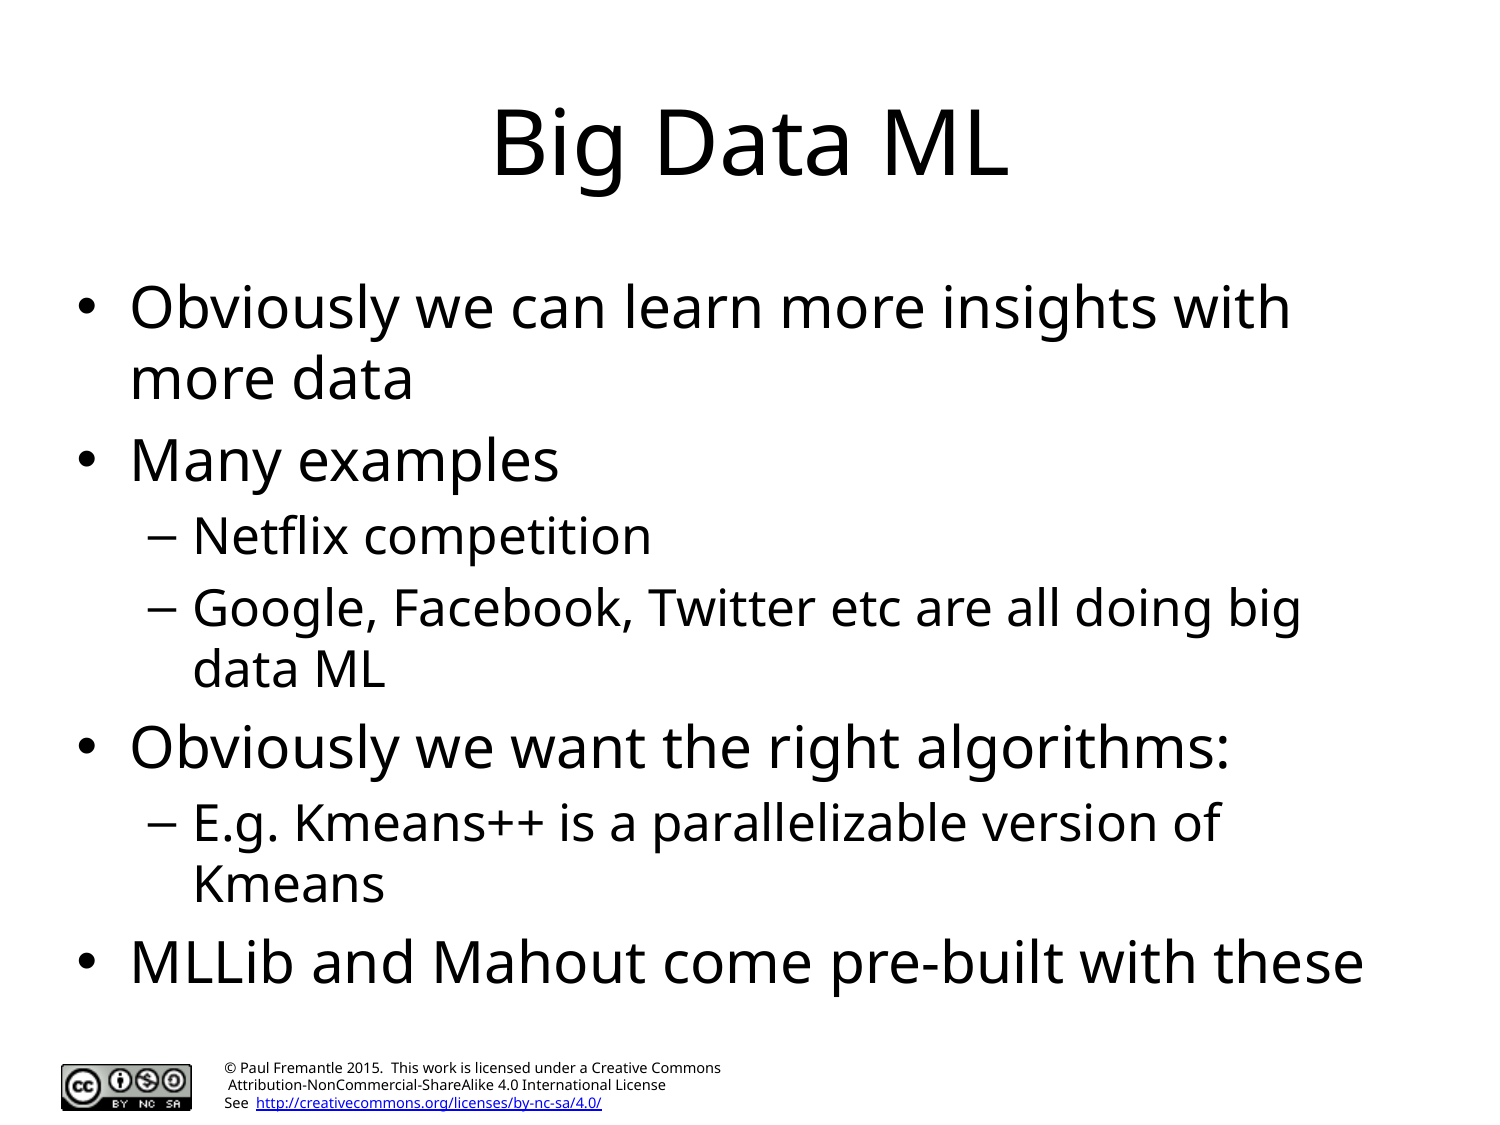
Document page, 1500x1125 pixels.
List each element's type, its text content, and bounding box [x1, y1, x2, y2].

picture [61, 1064, 192, 1111]
list Obviously we can learn more insights with more data Many examples Netflix competition Google, Facebook, Twitter etc are all doing big data ML Obviously we want the right algorithms: E.g. Kmeans++ is a parallelizable version of Kmeans MLLib and Mahout come pre-built with these [61, 262, 1412, 1005]
title Big Data ML [75, 45, 1425, 233]
